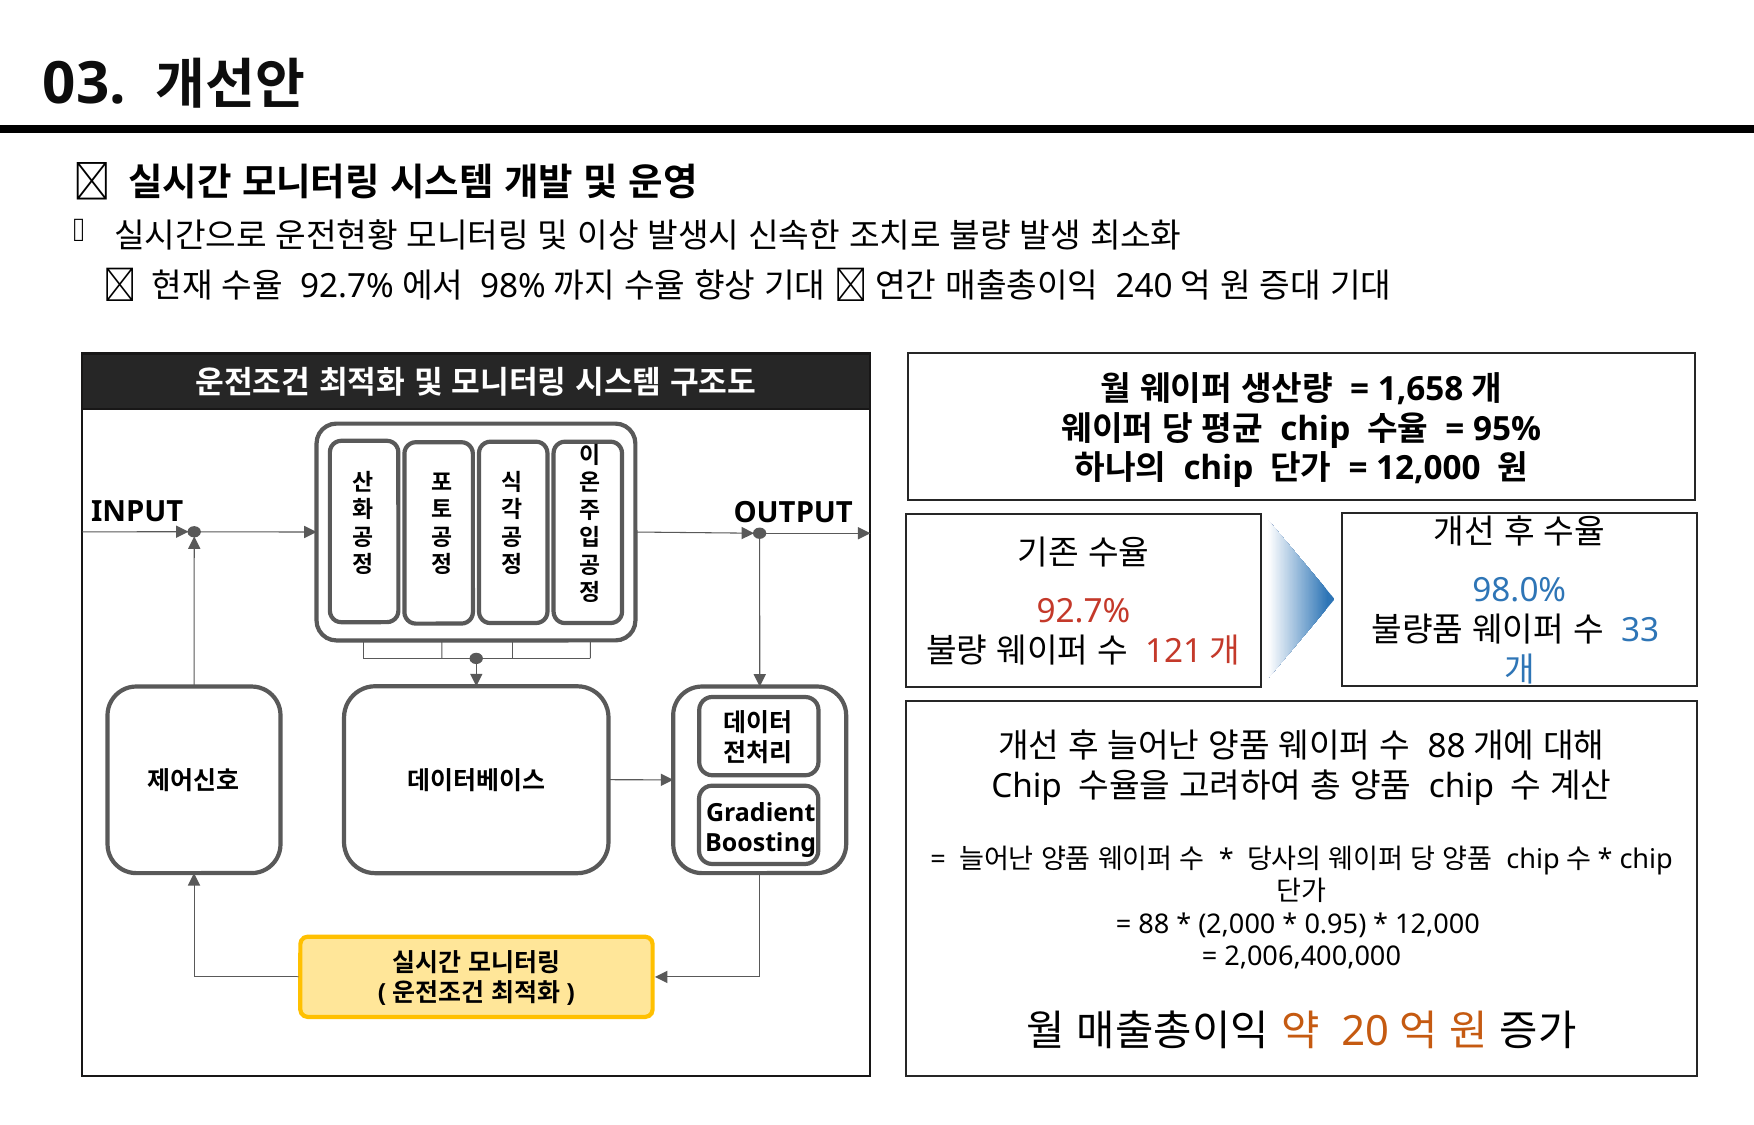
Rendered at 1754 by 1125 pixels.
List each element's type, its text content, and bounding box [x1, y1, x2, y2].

text_box 데이터베이스 [342, 685, 610, 875]
text_box [469, 652, 483, 658]
text_box 03. 개선안 [28, 37, 911, 123]
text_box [193, 873, 298, 977]
text_box 개선 후 늘어난 양품 웨이퍼 수 88개에 대해 Chip 수율을 고려하여 총 양품 chip 수 계산 = 늘어난 양품 웨이퍼 수 * 당사의 웨이퍼 당 양품 chip수* chip 단가 = 88 * (2,000 * 0.95) * 12,000 = 2,006,400,000 월 매출총이익 약 20억 원 증가 [905, 700, 1698, 1077]
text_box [553, 433, 623, 630]
text_box  실시간 모니터링 시스템 개발 및 운영 실시간으로 운전현황 모니터링 및 이상 발생시 신속한 조치로 불량 발생 최소화  현재 수율 92.7%에서 98%까지 수율 향상 기대  연간 매출총이익 240억 원 증대 기대 [58, 150, 1643, 312]
text_box 월 웨이퍼 생산량 = 1,658개 웨이퍼 당 평균 chip 수율 = 95% 하나의 chip 단가 = 12,000 원 [907, 352, 1696, 501]
text_box INPUT [76, 484, 199, 535]
text_box 실시간 모니터링 (운전조건 최적화) [299, 935, 654, 1018]
text_box OUTPUT [718, 485, 868, 536]
text_box 기존 수율 92.7% 불량 웨이퍼 수 121개 [905, 513, 1262, 688]
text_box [329, 440, 399, 629]
text_box [106, 685, 282, 875]
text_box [404, 442, 473, 629]
text_box [195, 533, 686, 976]
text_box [666, 693, 853, 867]
text_box 운전조건 최적화 및 모니터링 시스템 구조도 [81, 353, 871, 410]
text_box 제어신호 [132, 757, 255, 802]
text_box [655, 872, 760, 978]
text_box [478, 441, 548, 629]
text_box [1267, 517, 1336, 681]
text_box [315, 422, 637, 642]
text_box [81, 410, 871, 533]
text_box [469, 659, 476, 665]
text_box [81, 534, 871, 1077]
text_box 개선 후 수율 98.0% 불량품 웨이퍼 수 33개 [1341, 512, 1698, 687]
